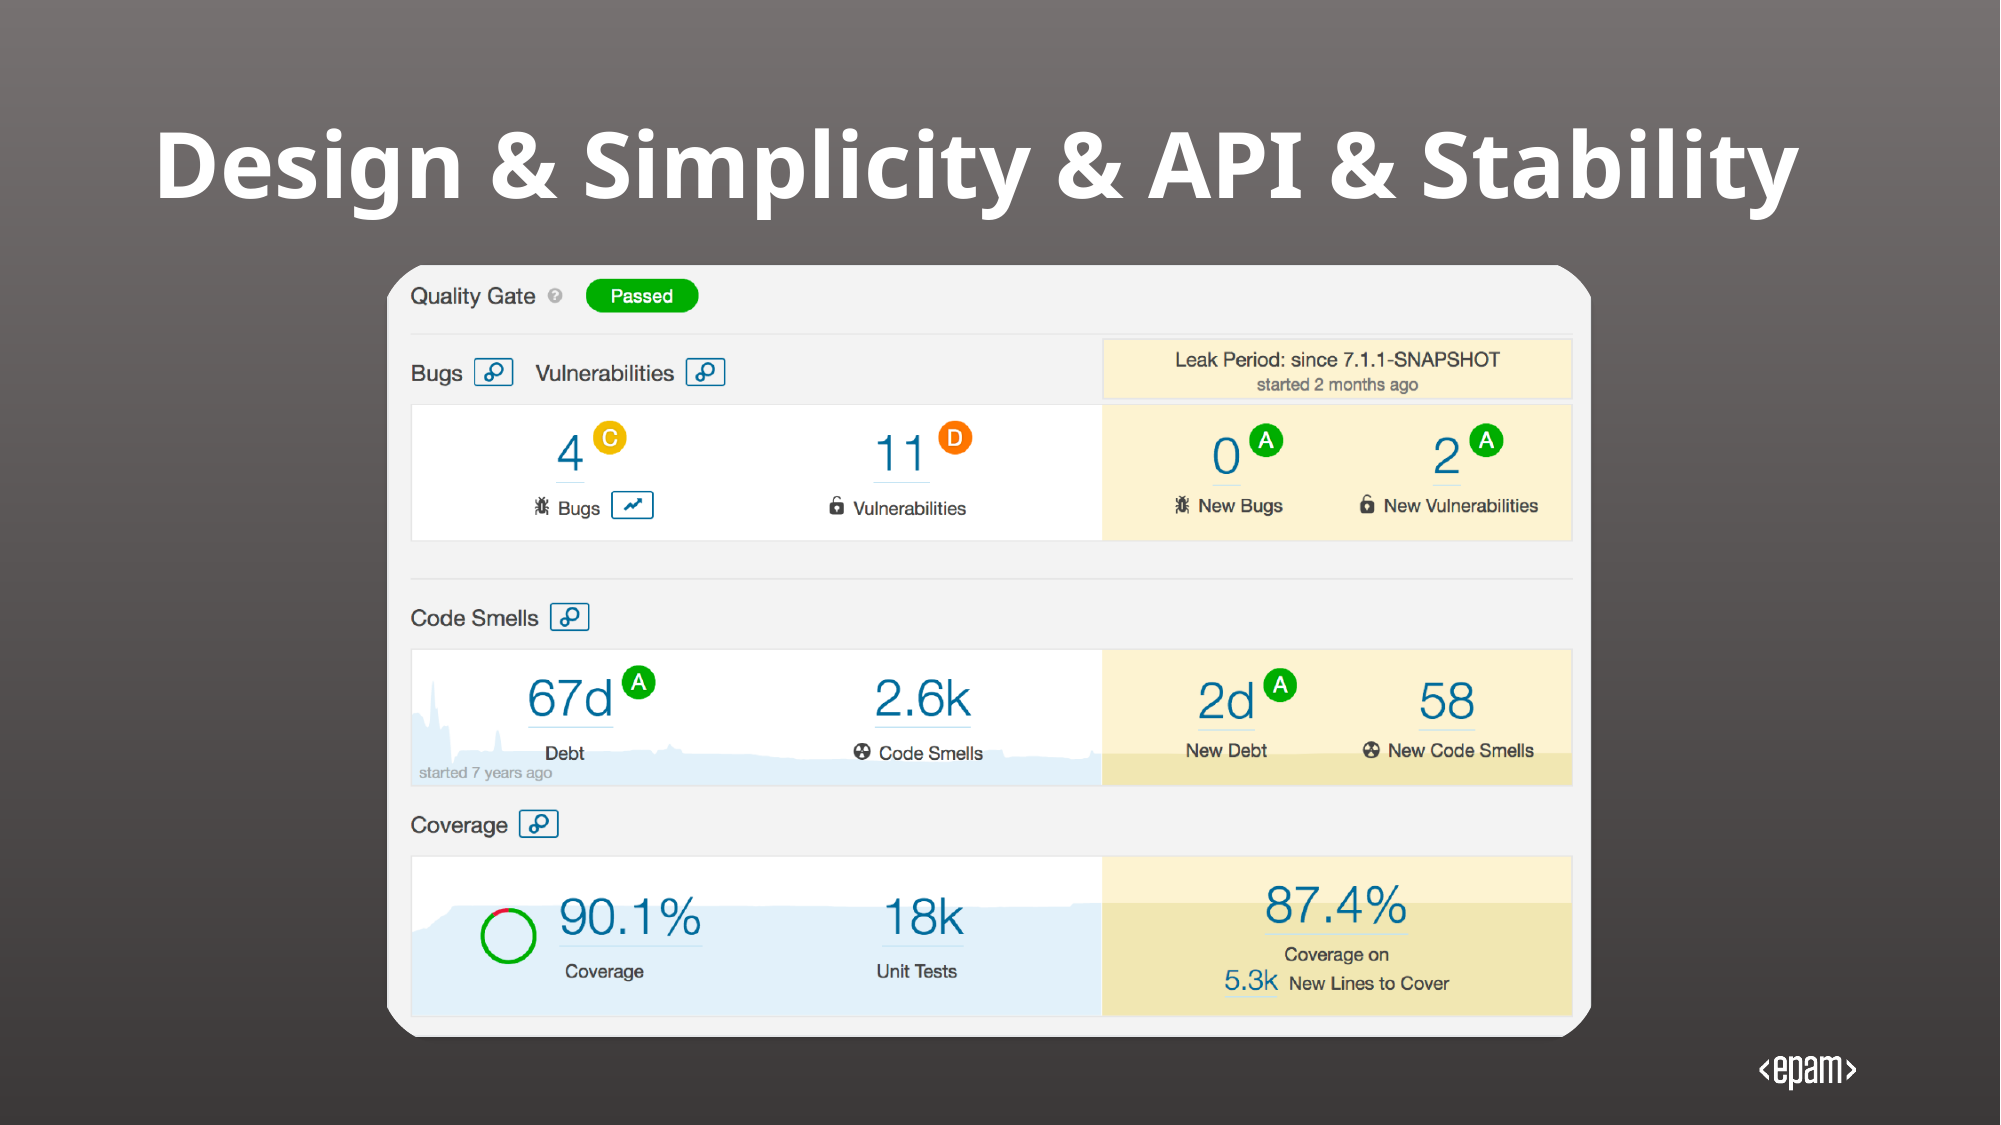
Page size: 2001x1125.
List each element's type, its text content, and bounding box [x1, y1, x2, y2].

title Design & Simplicity & API & Stability [137, 59, 1863, 278]
picture [1752, 1052, 1863, 1094]
picture [380, 259, 1598, 1045]
